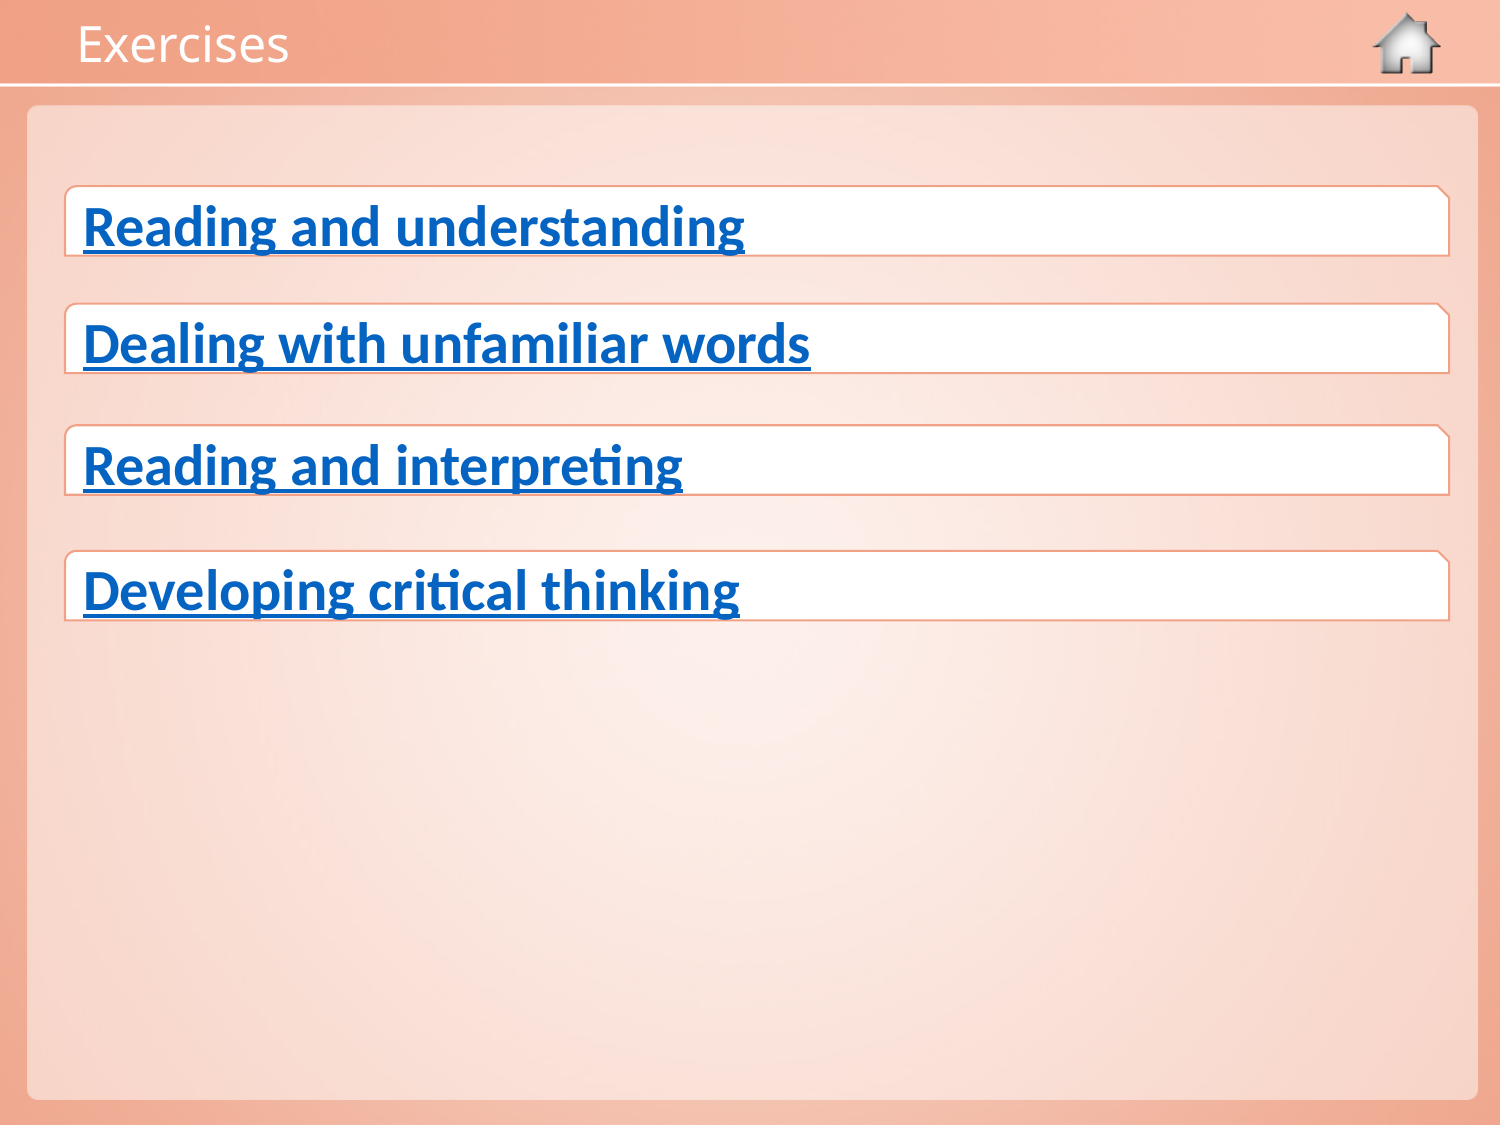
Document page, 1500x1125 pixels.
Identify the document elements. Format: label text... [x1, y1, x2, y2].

text_box Dealing with unfamiliar words [63, 302, 1451, 375]
text_box Reading and interpreting [63, 424, 1451, 496]
text_box Developing critical thinking [63, 549, 1451, 622]
text_box Reading and understanding [63, 185, 1451, 257]
text_box Exercises [61, 5, 306, 80]
picture [0, 0, 1500, 1125]
